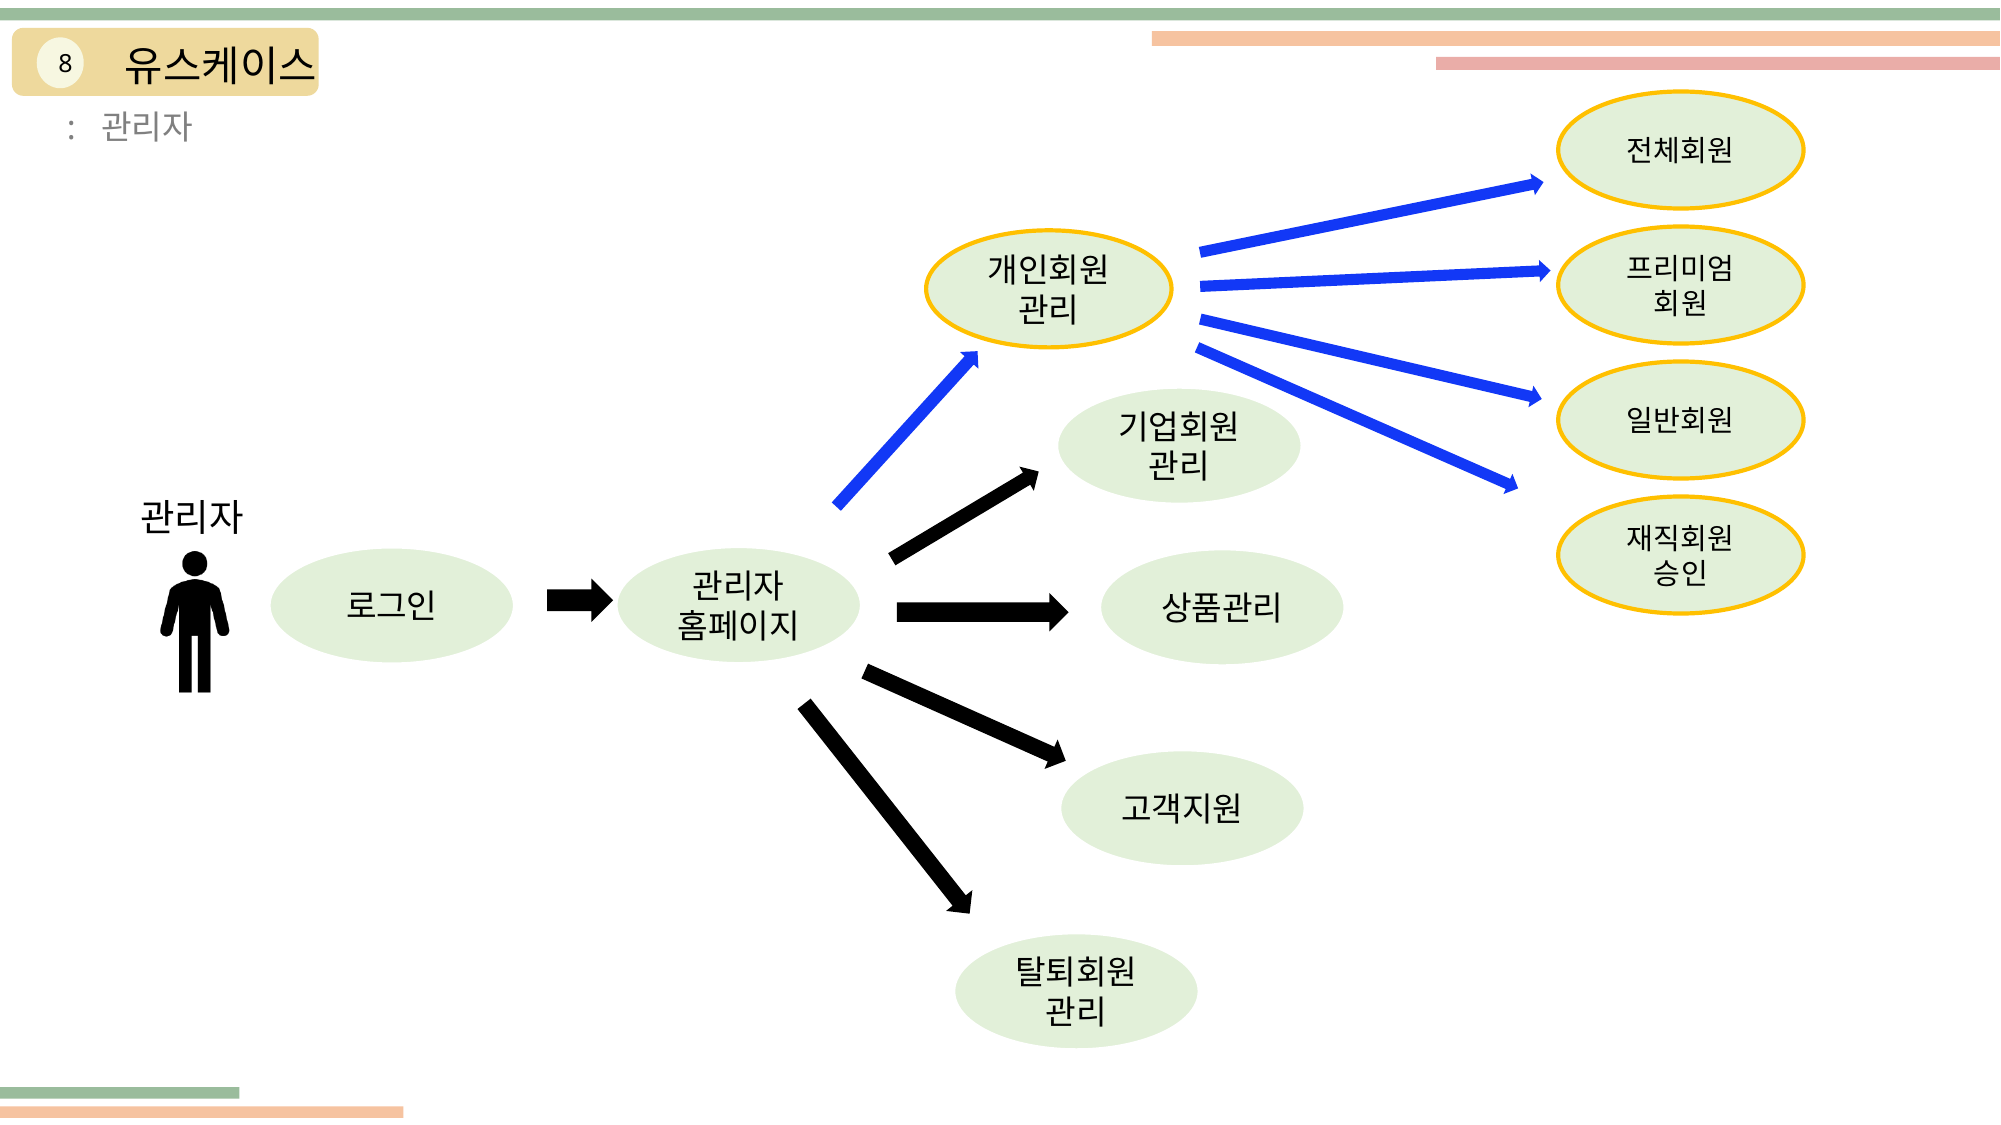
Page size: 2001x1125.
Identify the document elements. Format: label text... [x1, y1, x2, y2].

text_box 유스케이스 [109, 32, 417, 97]
text_box 재직회원 승인 [1556, 494, 1806, 616]
text_box [1198, 257, 1553, 294]
text_box [1197, 171, 1546, 259]
text_box 프리미엄 회원 [1556, 224, 1806, 346]
text_box [0, 1086, 240, 1100]
text_box 관리자 홈페이지 [614, 544, 864, 666]
text_box [796, 697, 974, 915]
text_box : 관리자 [51, 98, 215, 154]
text_box 탈퇴회원관리 [952, 931, 1201, 1052]
text_box 개인회원 관리 [924, 228, 1174, 349]
text_box [1151, 30, 2000, 47]
text_box 관리자 [125, 486, 294, 547]
text_box 로그인 [270, 545, 517, 666]
text_box [0, 1105, 404, 1119]
text_box 상품관리 [1098, 547, 1347, 668]
text_box [546, 576, 615, 625]
text_box 기업회원 관리 [1055, 385, 1304, 506]
text_box [1197, 312, 1544, 410]
text_box [830, 350, 980, 513]
text_box [0, 7, 2000, 21]
text_box [1193, 340, 1520, 496]
text_box 일반회원 [1556, 359, 1806, 481]
text_box [10, 26, 318, 97]
text_box [886, 464, 1040, 567]
text_box 고객지원 [1058, 748, 1307, 869]
text_box [860, 662, 1068, 771]
text_box 전체회원 [1556, 89, 1806, 211]
text_box [895, 590, 1071, 634]
picture [119, 546, 270, 697]
text_box [1435, 56, 2000, 71]
text_box 8 [35, 36, 85, 90]
